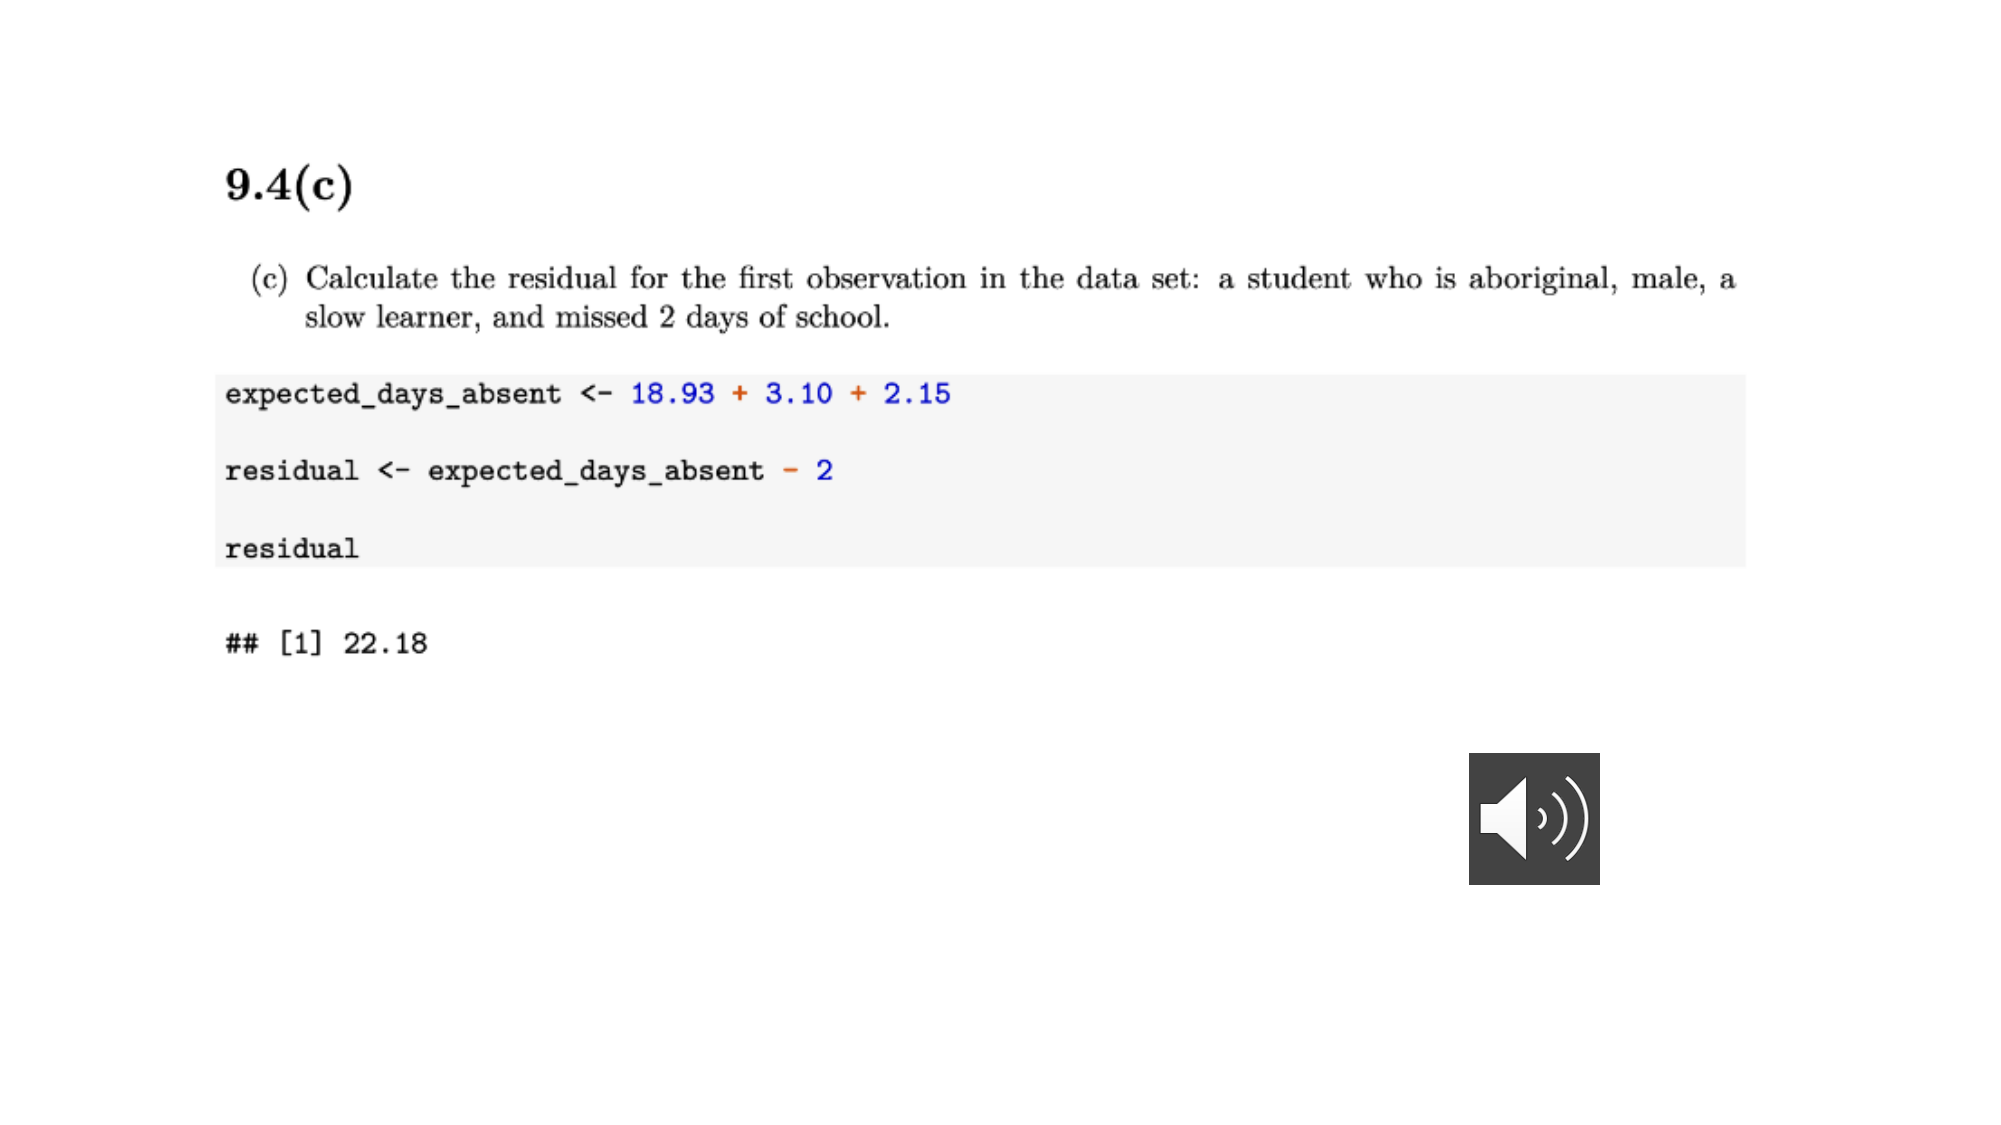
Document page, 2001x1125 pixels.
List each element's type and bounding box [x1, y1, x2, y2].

list [127, 131, 1853, 699]
picture [1467, 752, 1602, 886]
